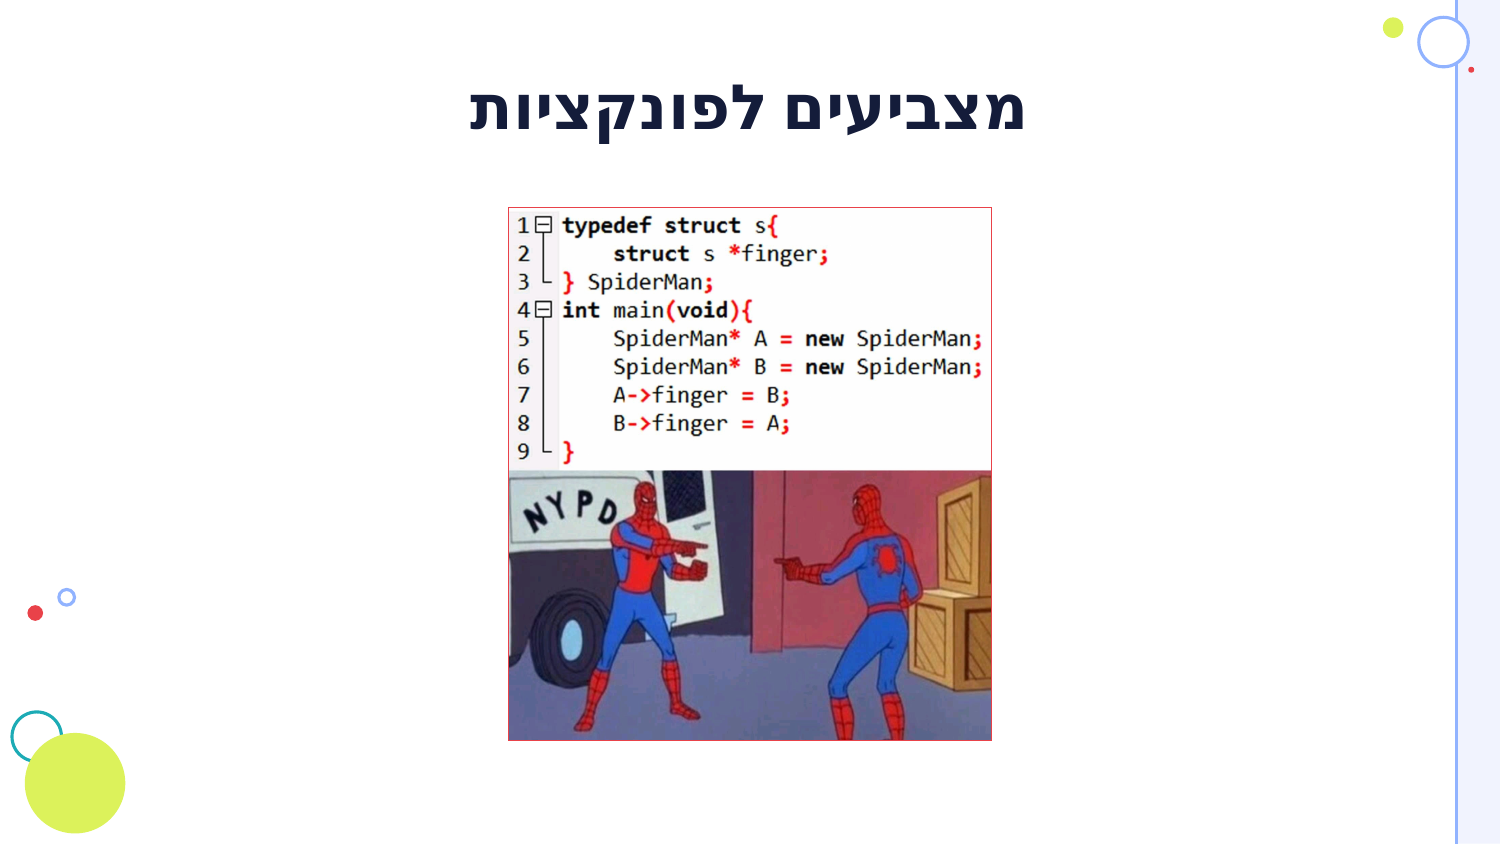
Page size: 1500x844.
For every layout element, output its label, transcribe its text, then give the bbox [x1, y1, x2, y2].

title מצביעים לפונקציות [88, 66, 1412, 176]
picture [508, 207, 992, 741]
